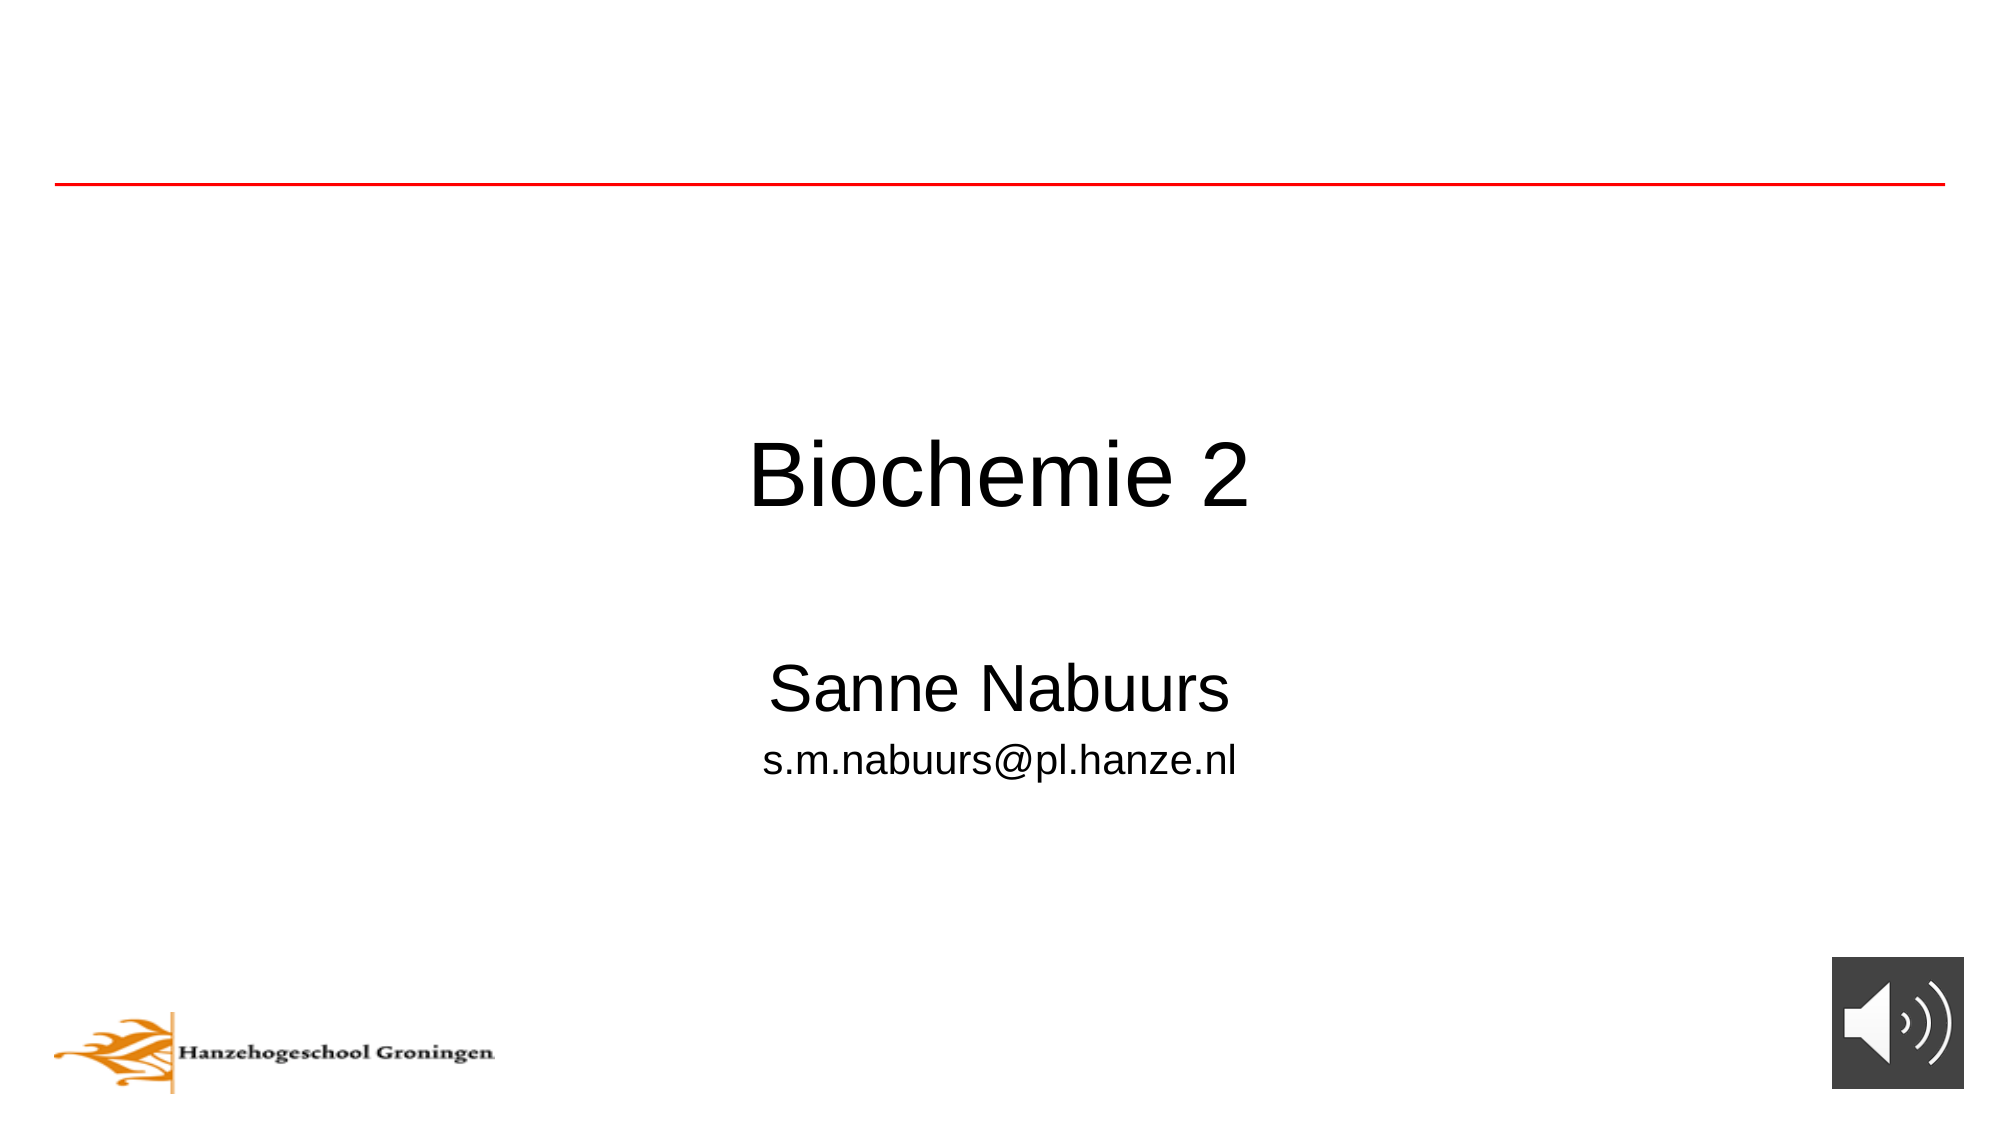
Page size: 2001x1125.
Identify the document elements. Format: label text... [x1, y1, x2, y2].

picture [54, 1012, 495, 1094]
subtitle Sanne Nabuurs s.m.nabuurs@pl.hanze.nl [300, 637, 1700, 925]
picture [1830, 955, 1965, 1090]
title Biochemie 2 [150, 349, 1850, 591]
